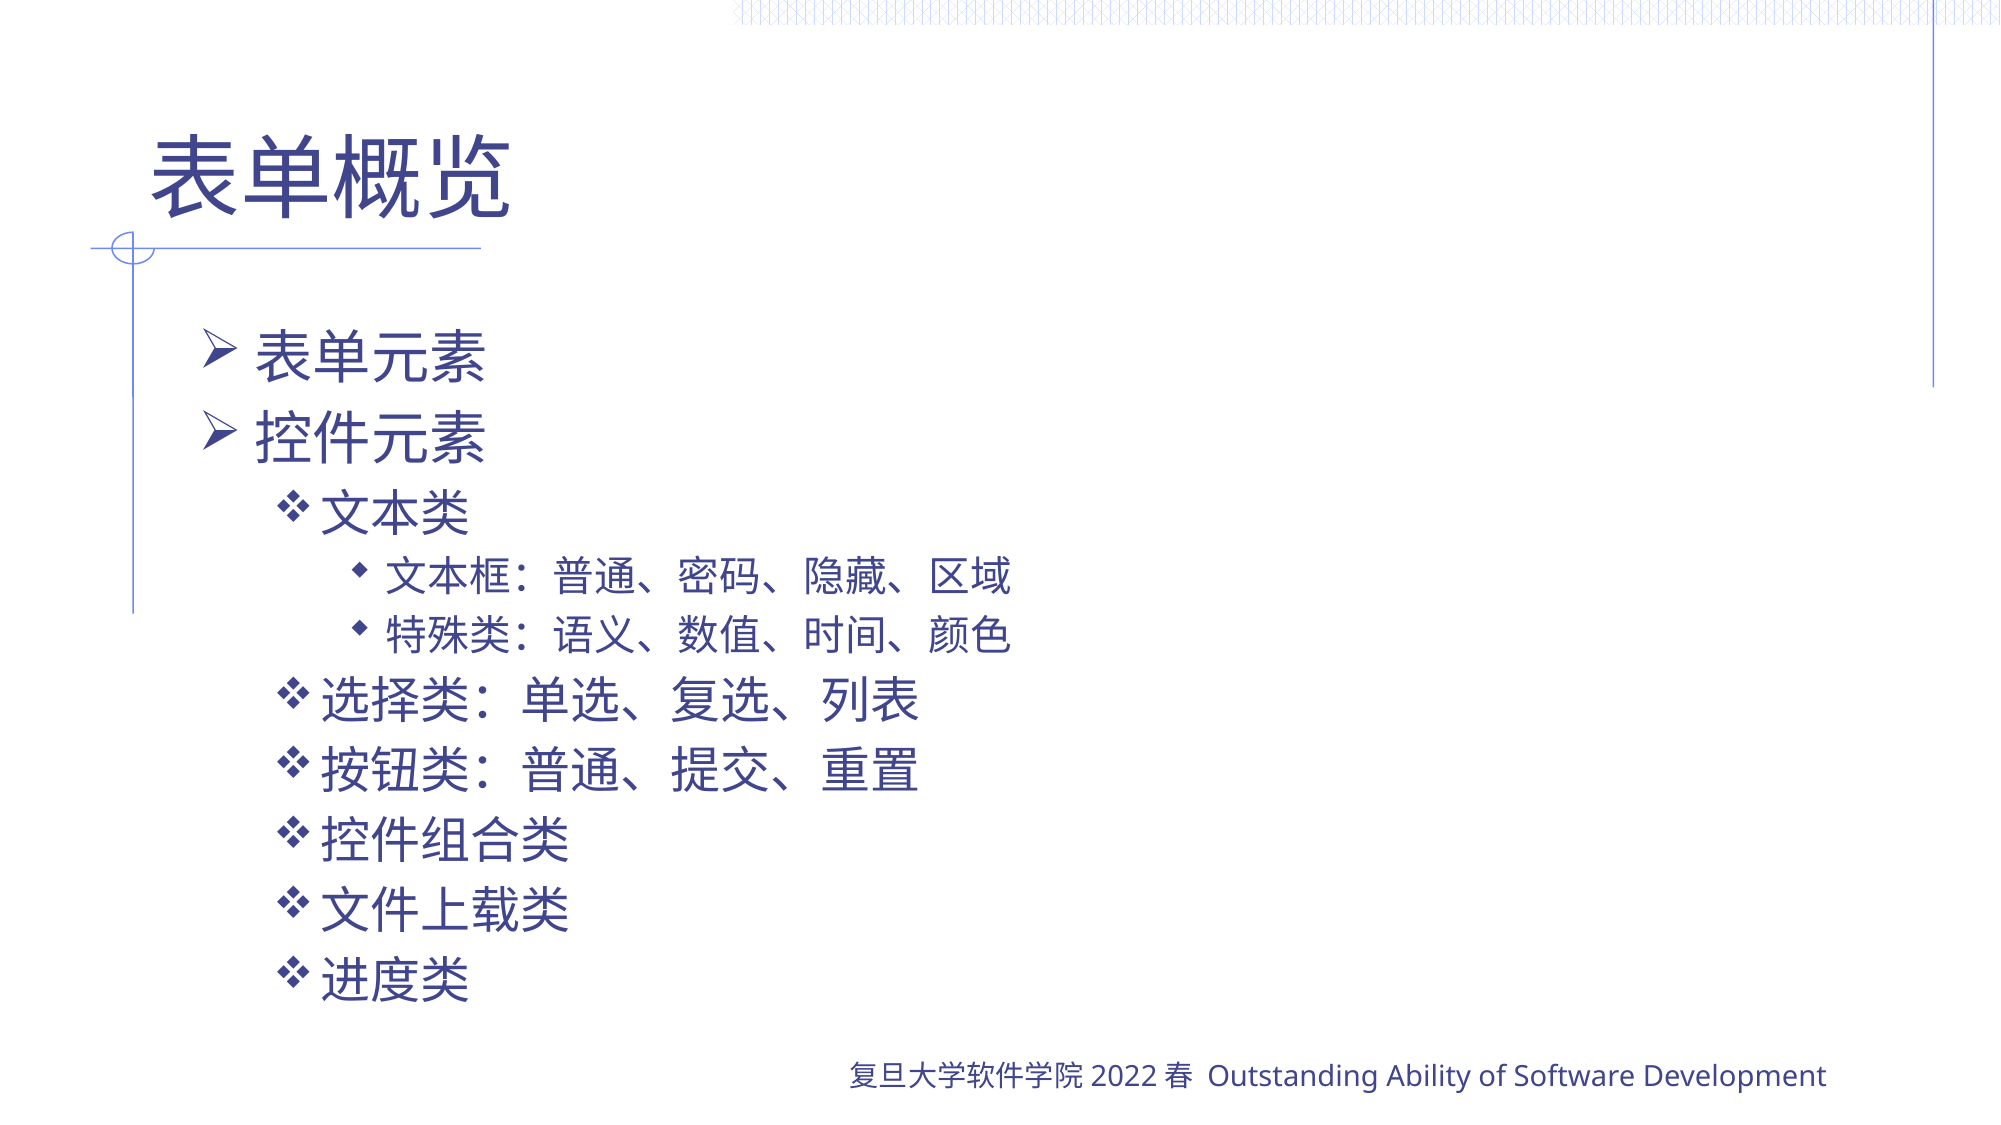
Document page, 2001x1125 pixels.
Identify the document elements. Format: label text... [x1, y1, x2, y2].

title 表单概览 [133, 50, 1834, 238]
list 表单元素 控件元素 文本类 文本框：普通、密码、隐藏、区域 特殊类：语义、数值、时间、颜色 选择类：单选、复选、列表 按钮类：普通、提交、重置 控件组合类 文件上载类 进度类 [183, 312, 1884, 988]
